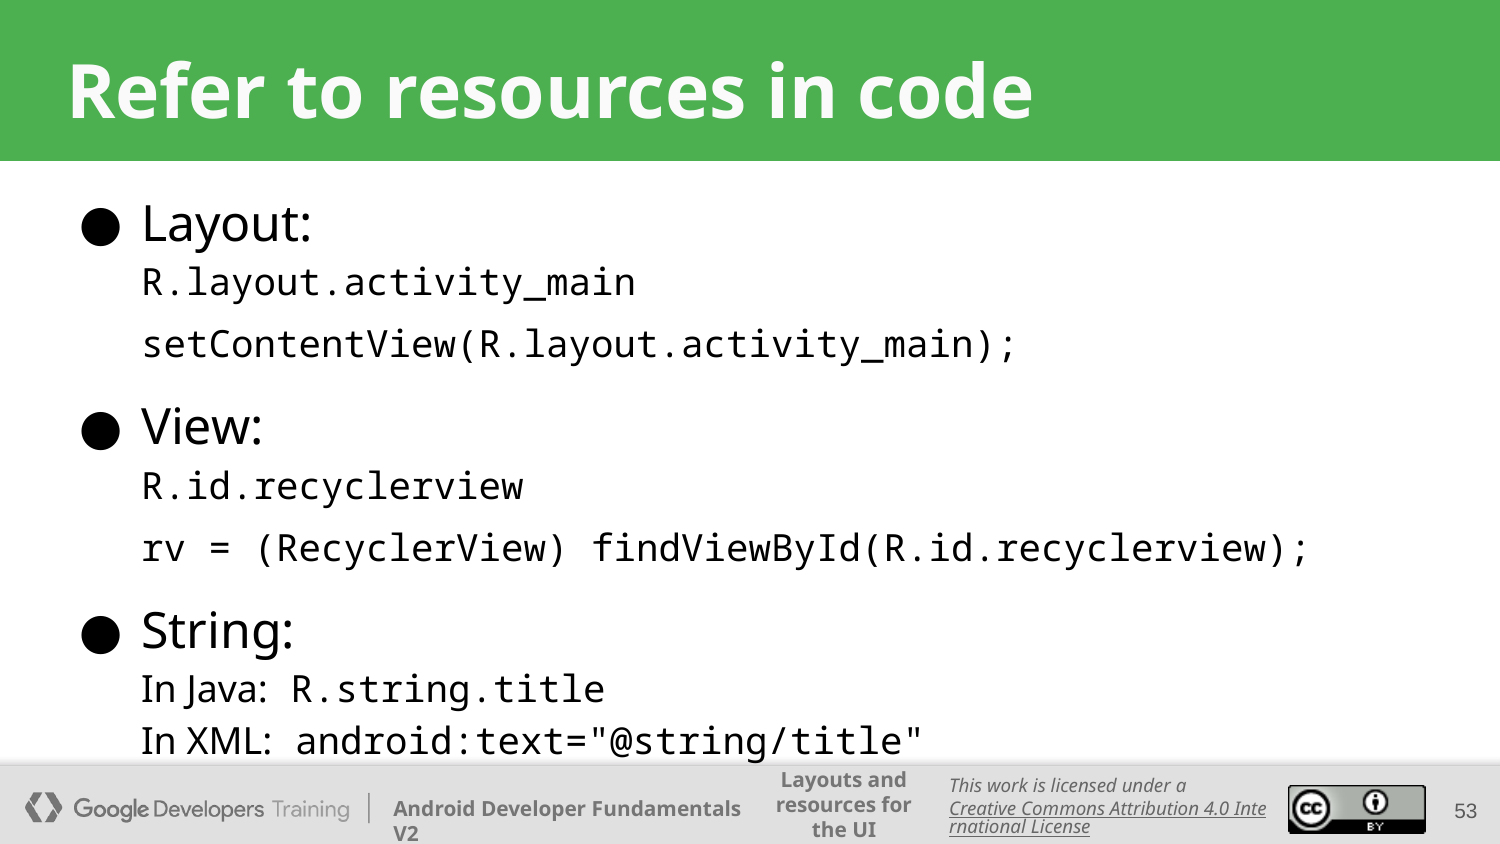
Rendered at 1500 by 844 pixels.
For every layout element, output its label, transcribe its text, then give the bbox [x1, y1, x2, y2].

title Refer to resources in code [51, 28, 1449, 122]
picture [0, 161, 1500, 844]
slide_number ‹#› [1402, 777, 1493, 842]
list Layout: R.layout.activity_main setContentView(R.layout.activity_main); View: R.id.recyclerview rv = (RecyclerView) findViewById(R.id.recyclerview); String: In Java: R.string.title In XML: android:text="@string/title" [51, 167, 1480, 766]
